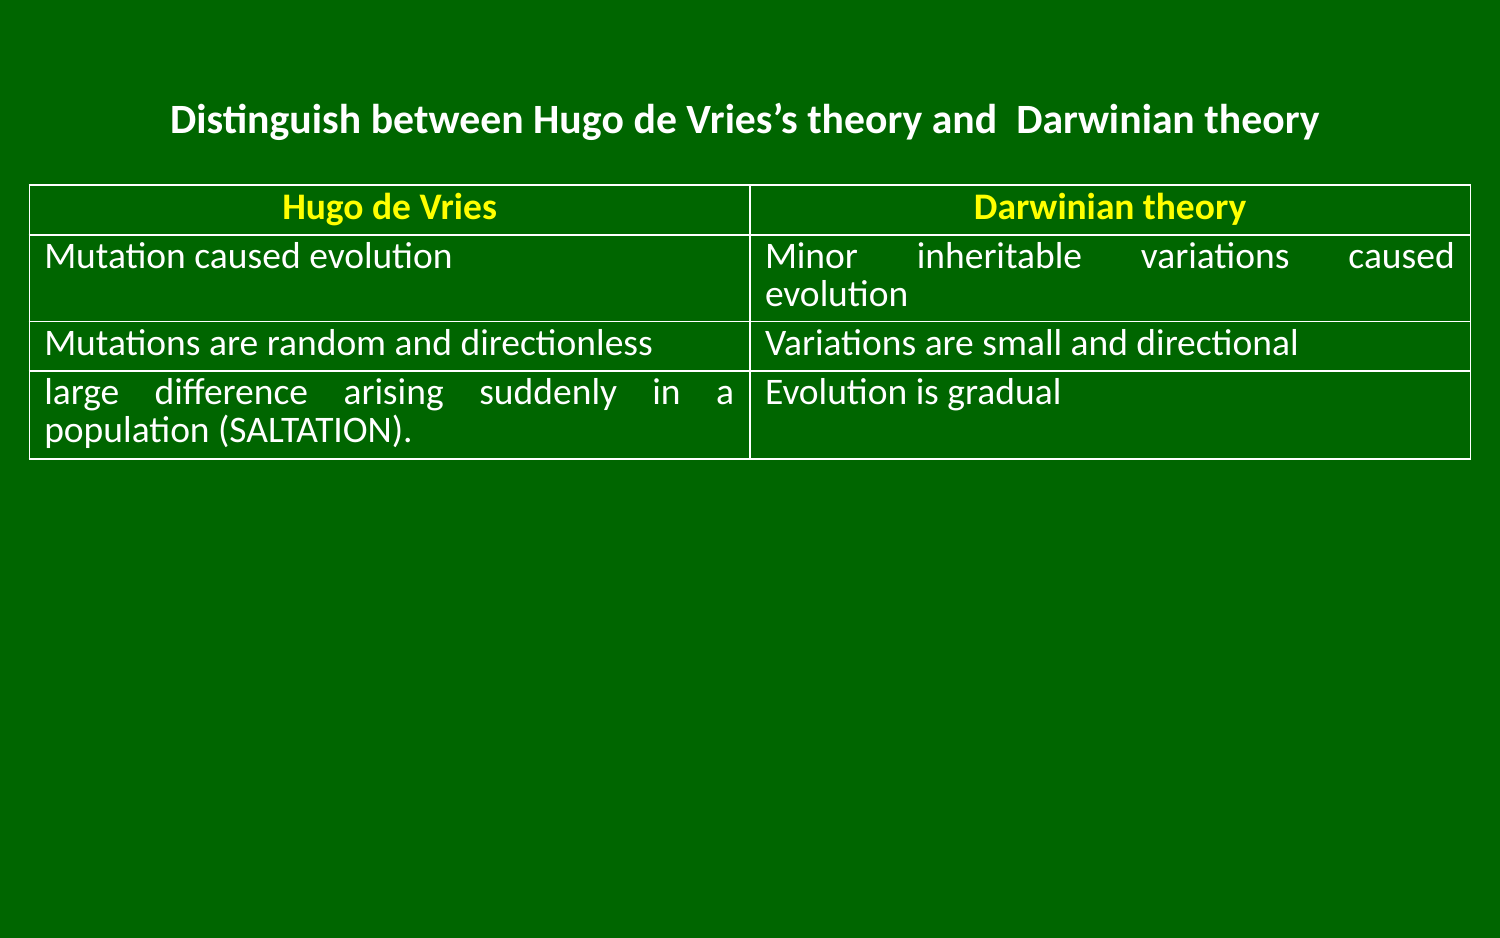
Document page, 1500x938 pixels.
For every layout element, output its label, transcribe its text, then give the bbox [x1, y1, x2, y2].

table_cell Evolution is gradual [751, 372, 1470, 458]
table_cell Variations are small and directional [751, 322, 1470, 370]
title Distinguish between Hugo de Vries’s theory and Darwinian theory [0, 46, 1500, 187]
table_cell Mutations are random and directionless [30, 322, 749, 370]
table_cell large difference arising suddenly in a population (SALTATION). [30, 372, 749, 458]
table_cell Mutation caused evolution [30, 236, 749, 321]
table_header Hugo de Vries [30, 186, 749, 234]
table_cell Minor inheritable variations caused evolution [751, 236, 1470, 321]
table_header Darwinian theory [751, 186, 1470, 234]
